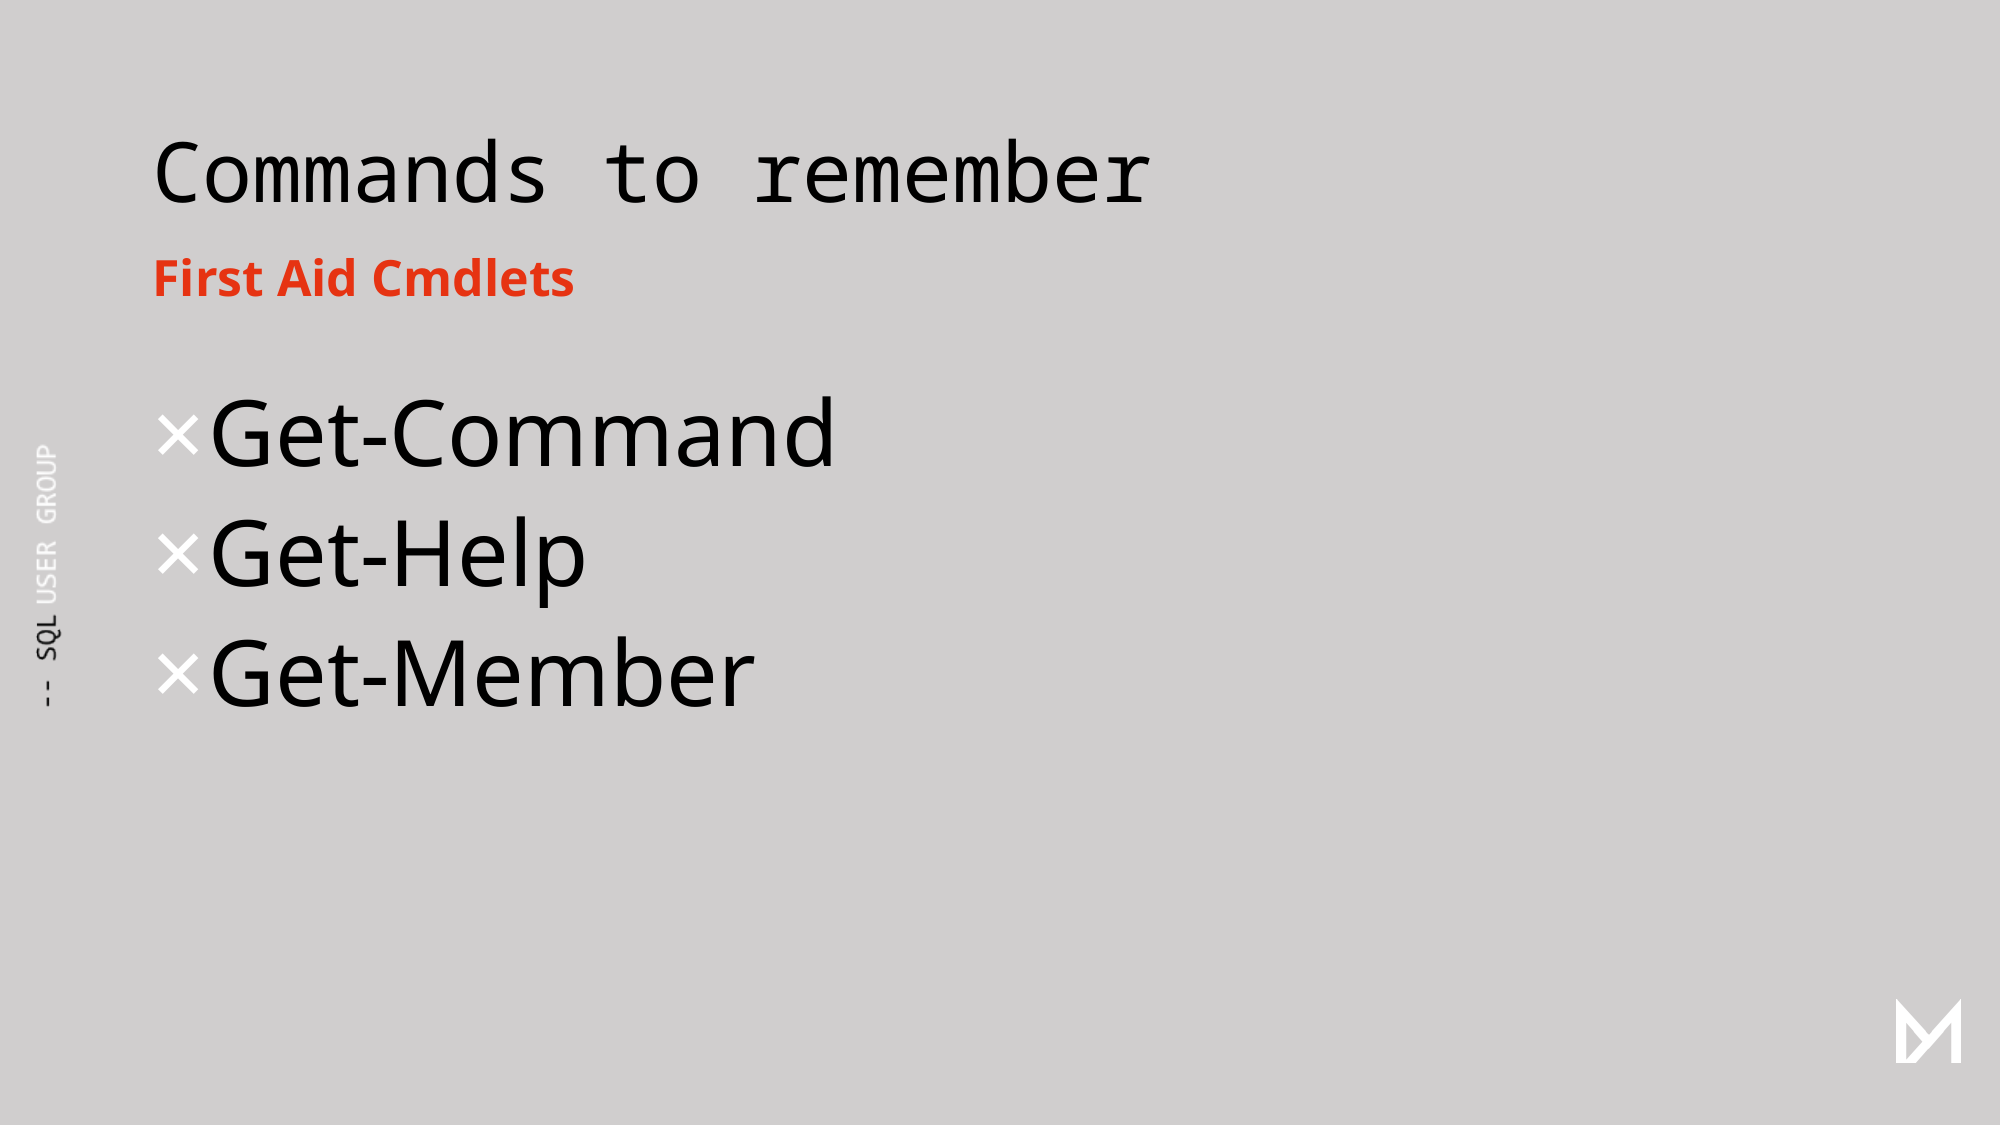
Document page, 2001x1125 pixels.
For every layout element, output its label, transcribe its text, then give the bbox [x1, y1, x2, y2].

list First Aid Cmdlets [137, 245, 1863, 364]
picture [1896, 999, 1961, 1063]
picture [18, 423, 83, 732]
title Commands to remember [137, 59, 1863, 229]
list Get-Command Get-Help Get-Member [137, 380, 1863, 993]
